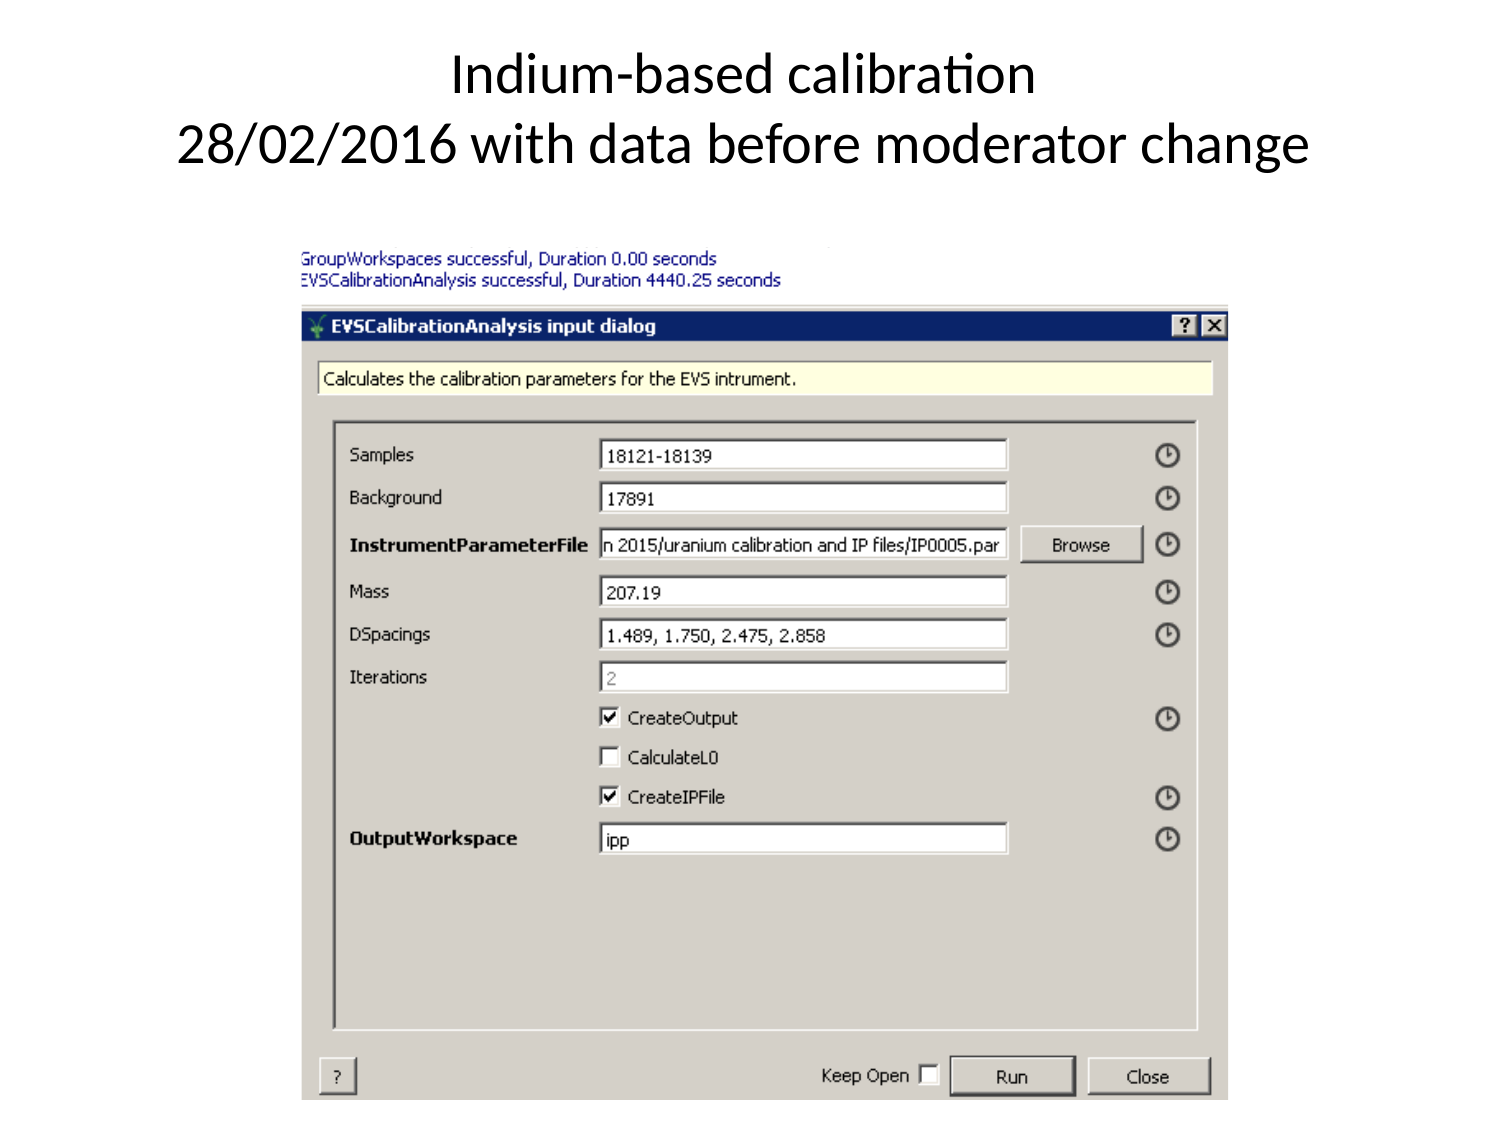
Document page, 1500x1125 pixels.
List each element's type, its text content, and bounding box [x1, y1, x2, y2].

text_box Indium-based calibration 28/02/2016 with data before moderator change [0, 27, 1488, 183]
picture [301, 246, 1229, 1101]
